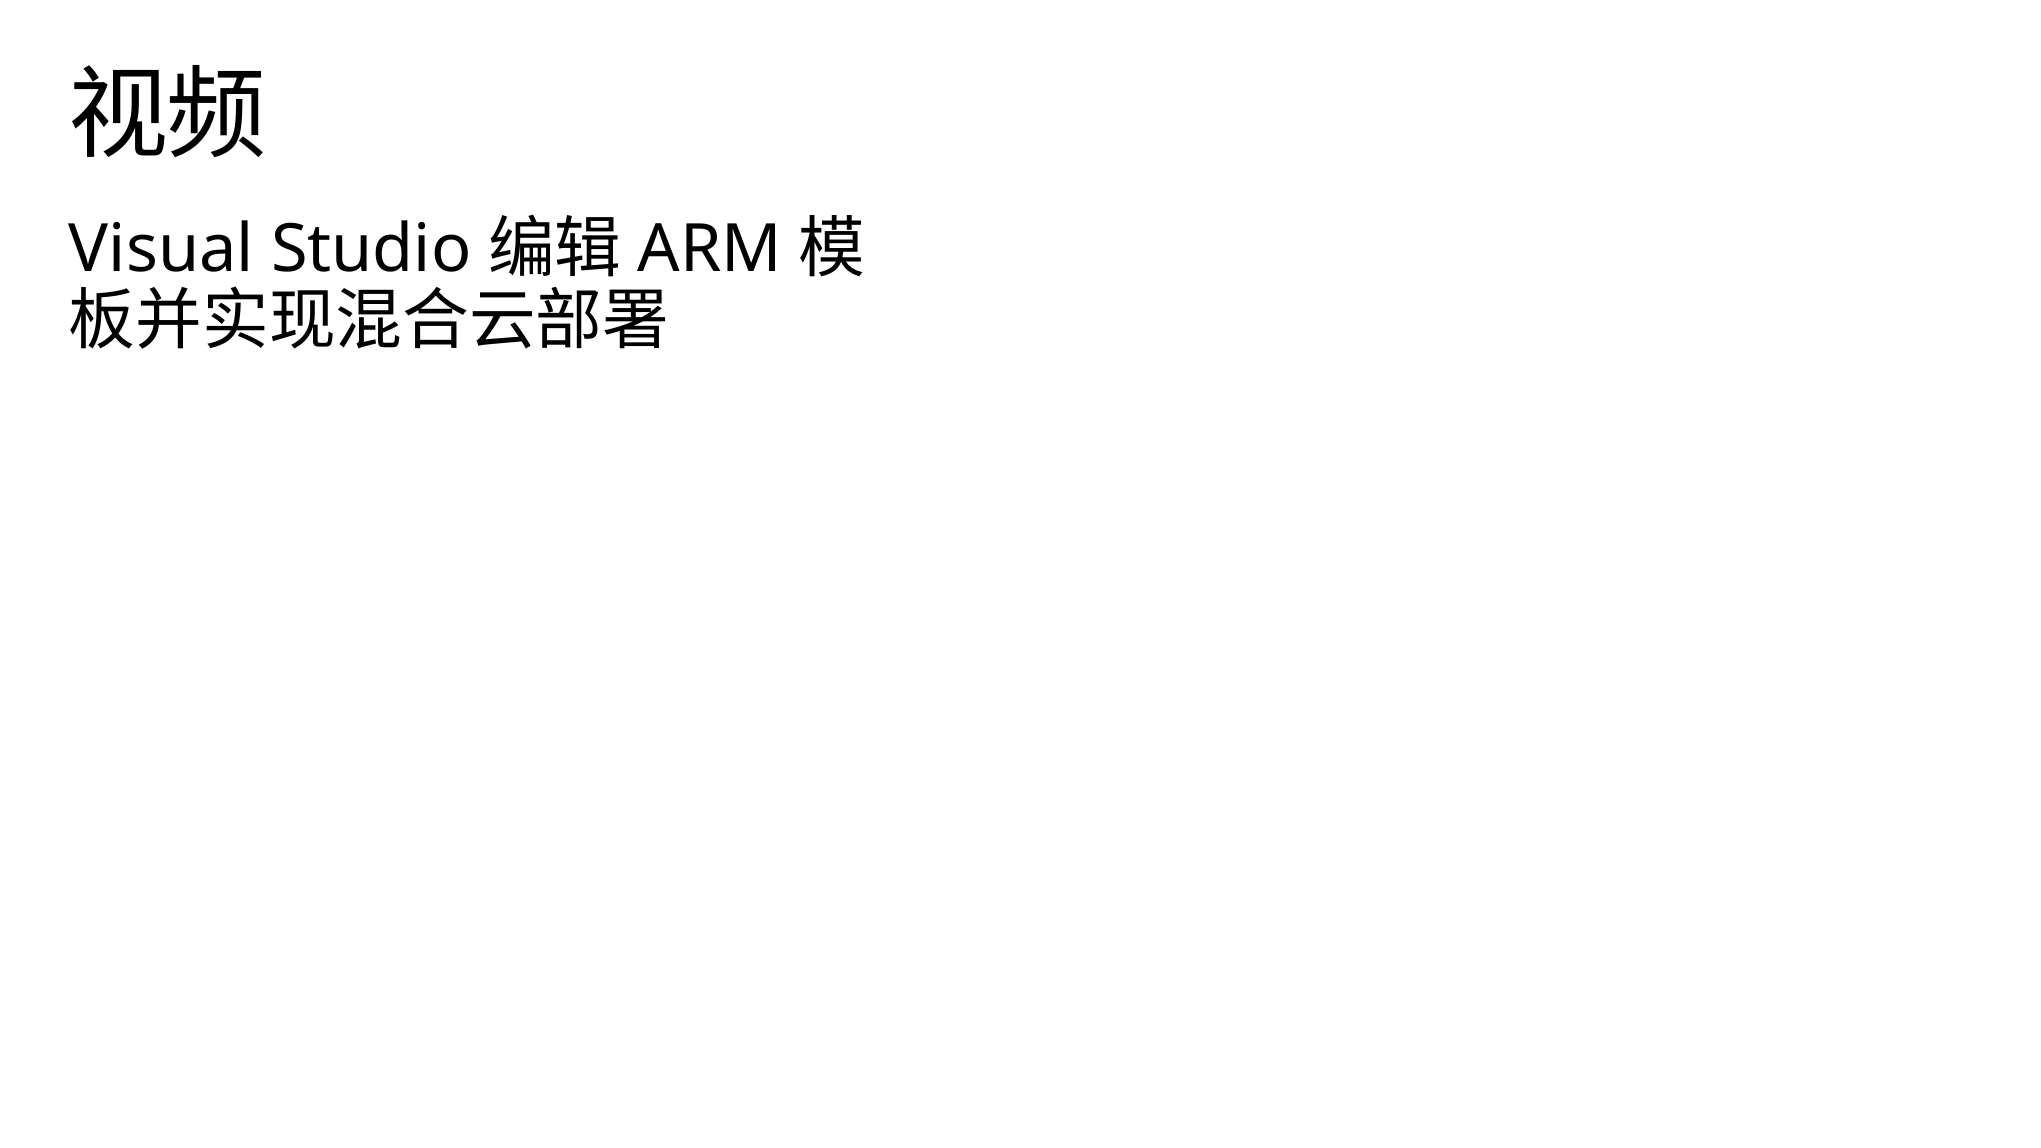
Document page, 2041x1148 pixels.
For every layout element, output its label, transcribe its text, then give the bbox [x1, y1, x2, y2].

title 视频 [45, 48, 1996, 199]
list Visual Studio编辑ARM模板并实现混合云部署 [45, 198, 946, 375]
